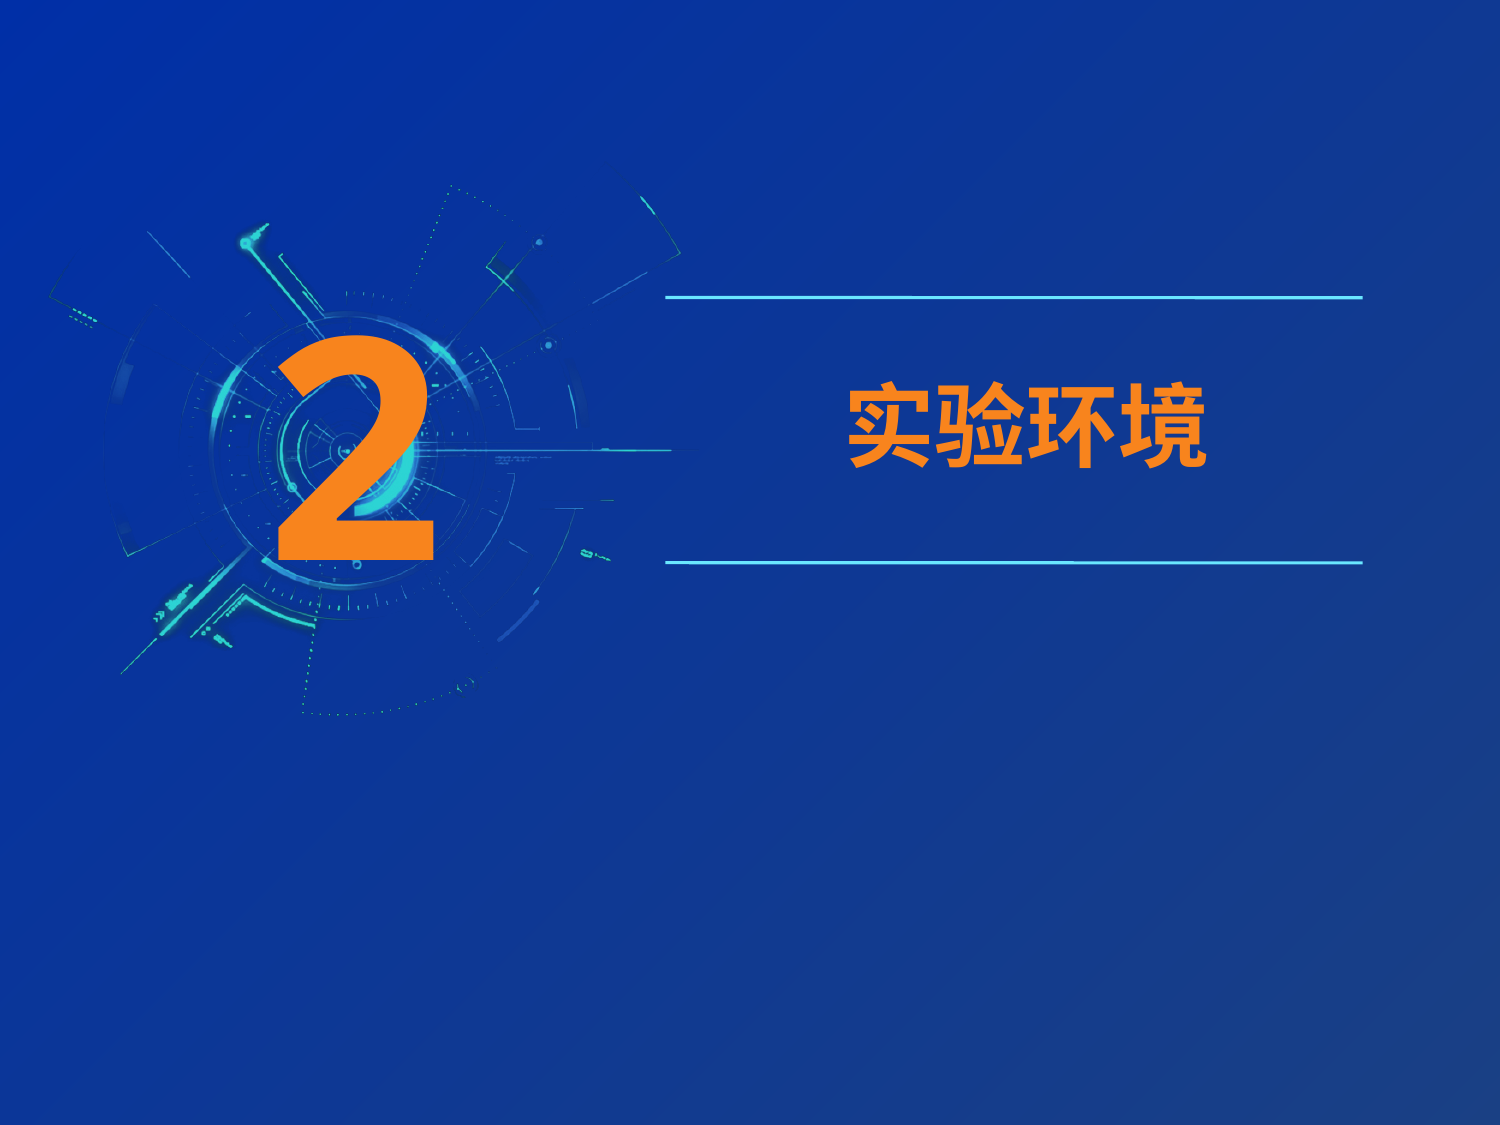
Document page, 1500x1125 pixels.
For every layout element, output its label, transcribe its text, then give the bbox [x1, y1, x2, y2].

text_box 2 [79, 244, 631, 628]
picture [45, 88, 730, 760]
text_box 实验环境 [640, 361, 1413, 486]
